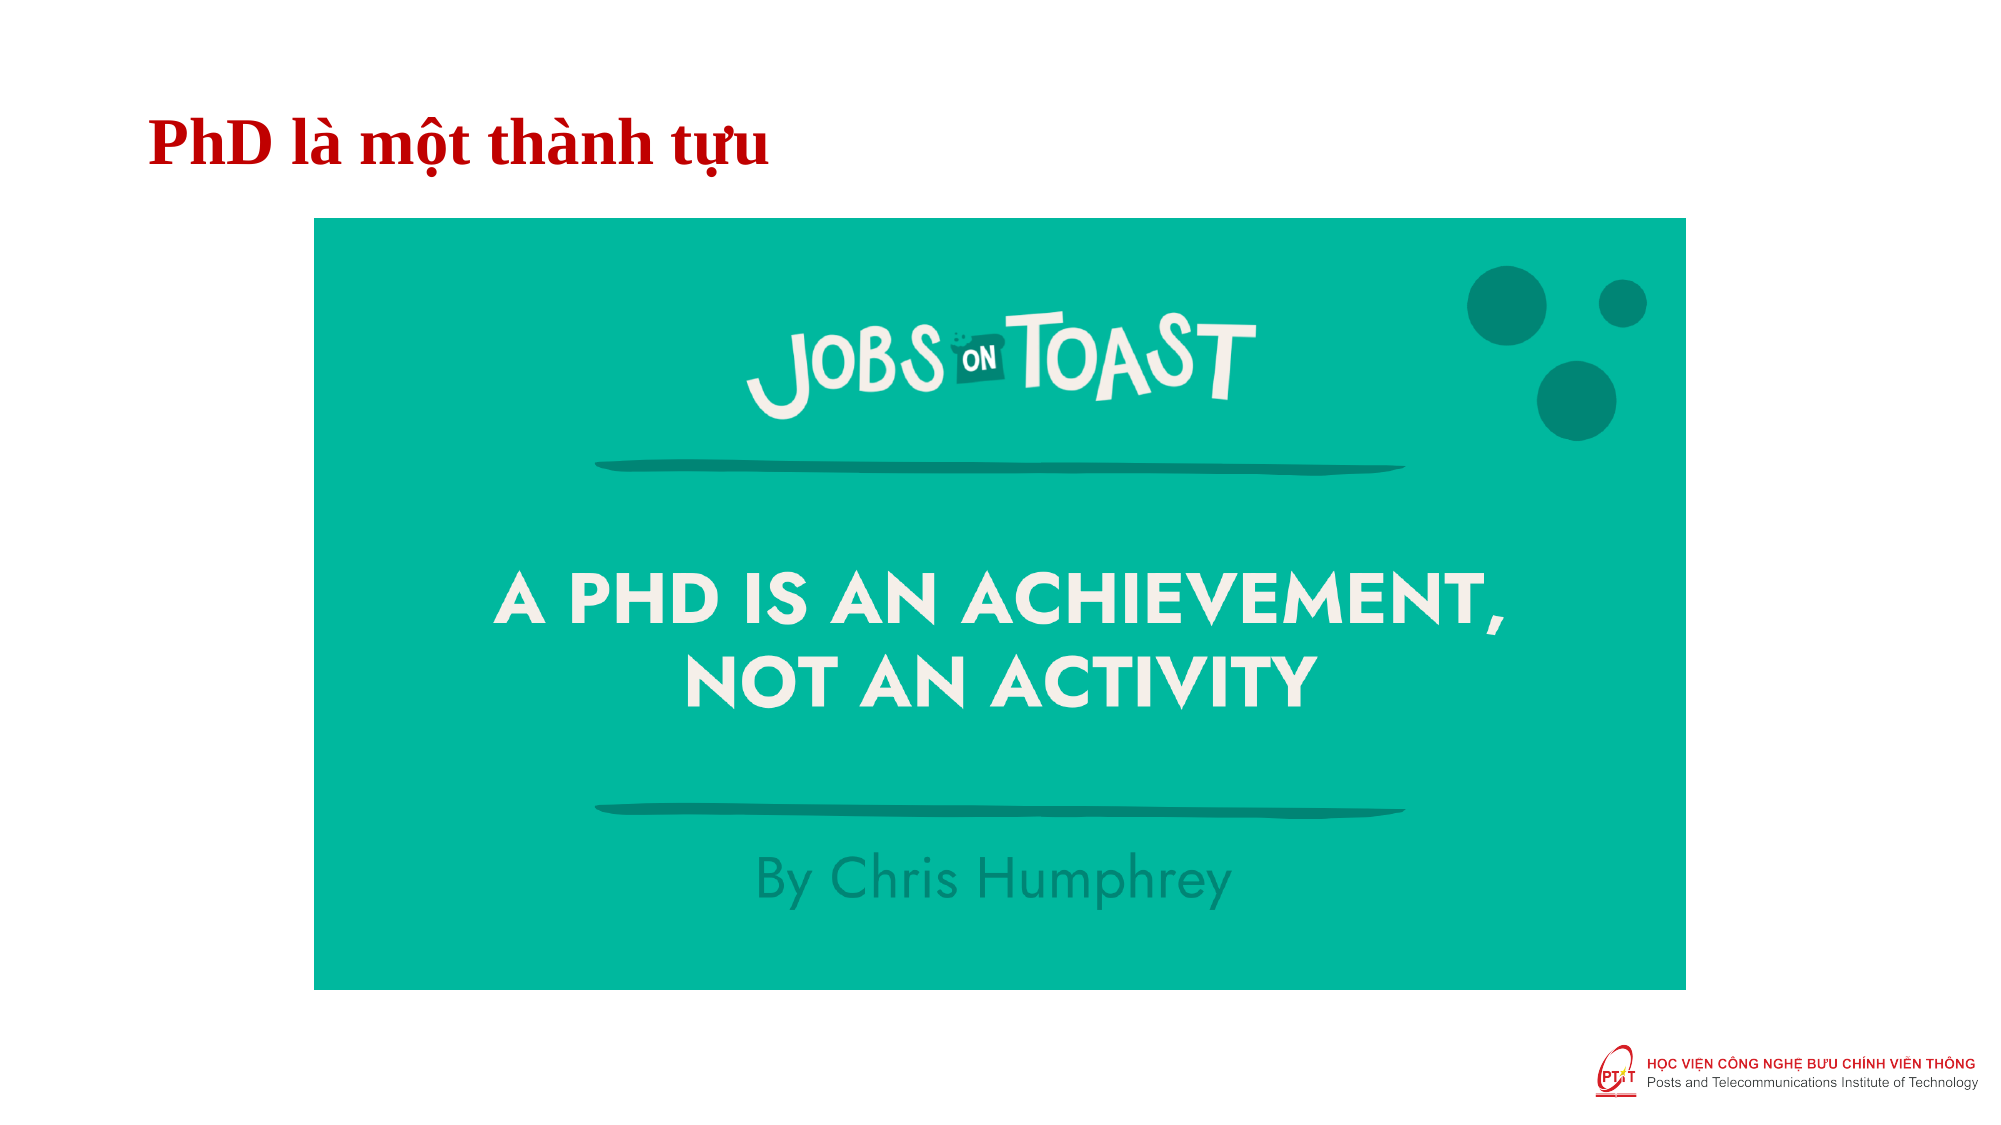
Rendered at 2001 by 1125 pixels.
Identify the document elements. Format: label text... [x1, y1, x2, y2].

picture [313, 218, 1687, 991]
title PhD là một thành tựu [133, 101, 1832, 185]
picture [1578, 1023, 2000, 1125]
